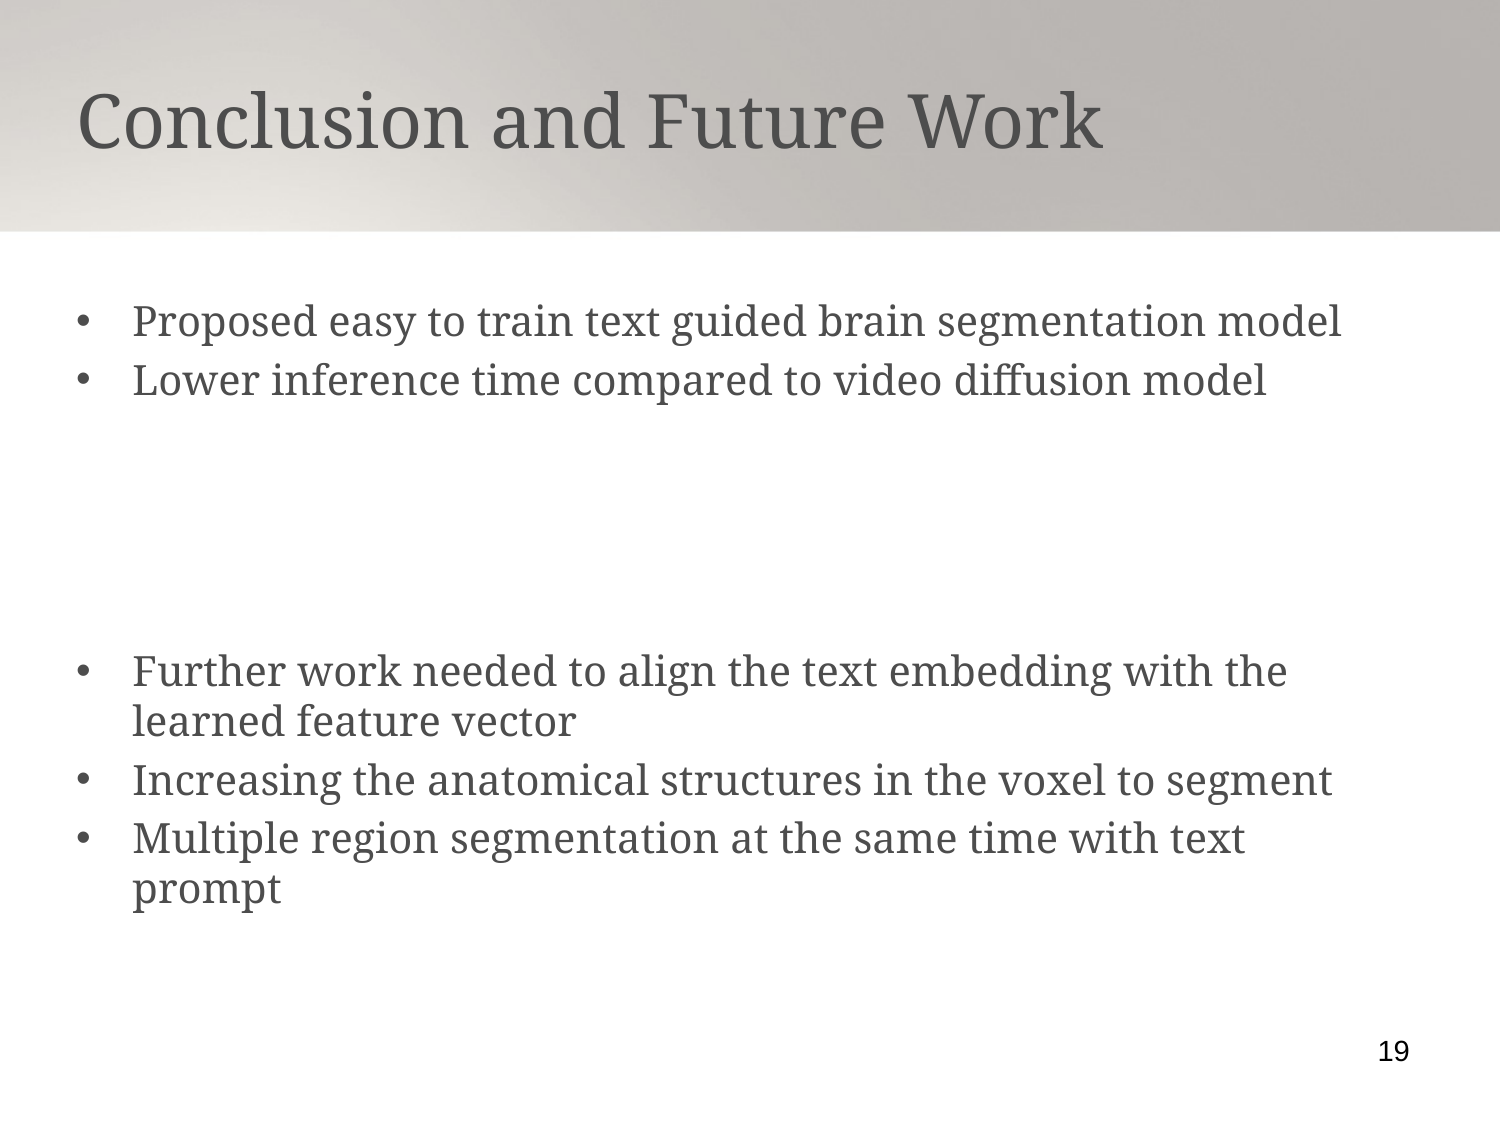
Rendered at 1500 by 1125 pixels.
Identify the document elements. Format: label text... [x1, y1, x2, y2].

slide_number 19 [1074, 1024, 1425, 1103]
text_box Proposed easy to train text guided brain segmentation model Lower inference time compared to video diffusion model Further work needed to align the text embedding with the learned feature vector Increasing the anatomical structures in the voxel to segment Multiple region segmentation at the same time with text prompt [61, 287, 1375, 913]
picture [0, 0, 1500, 1125]
text_box Conclusion and Future Work [61, 24, 1186, 213]
